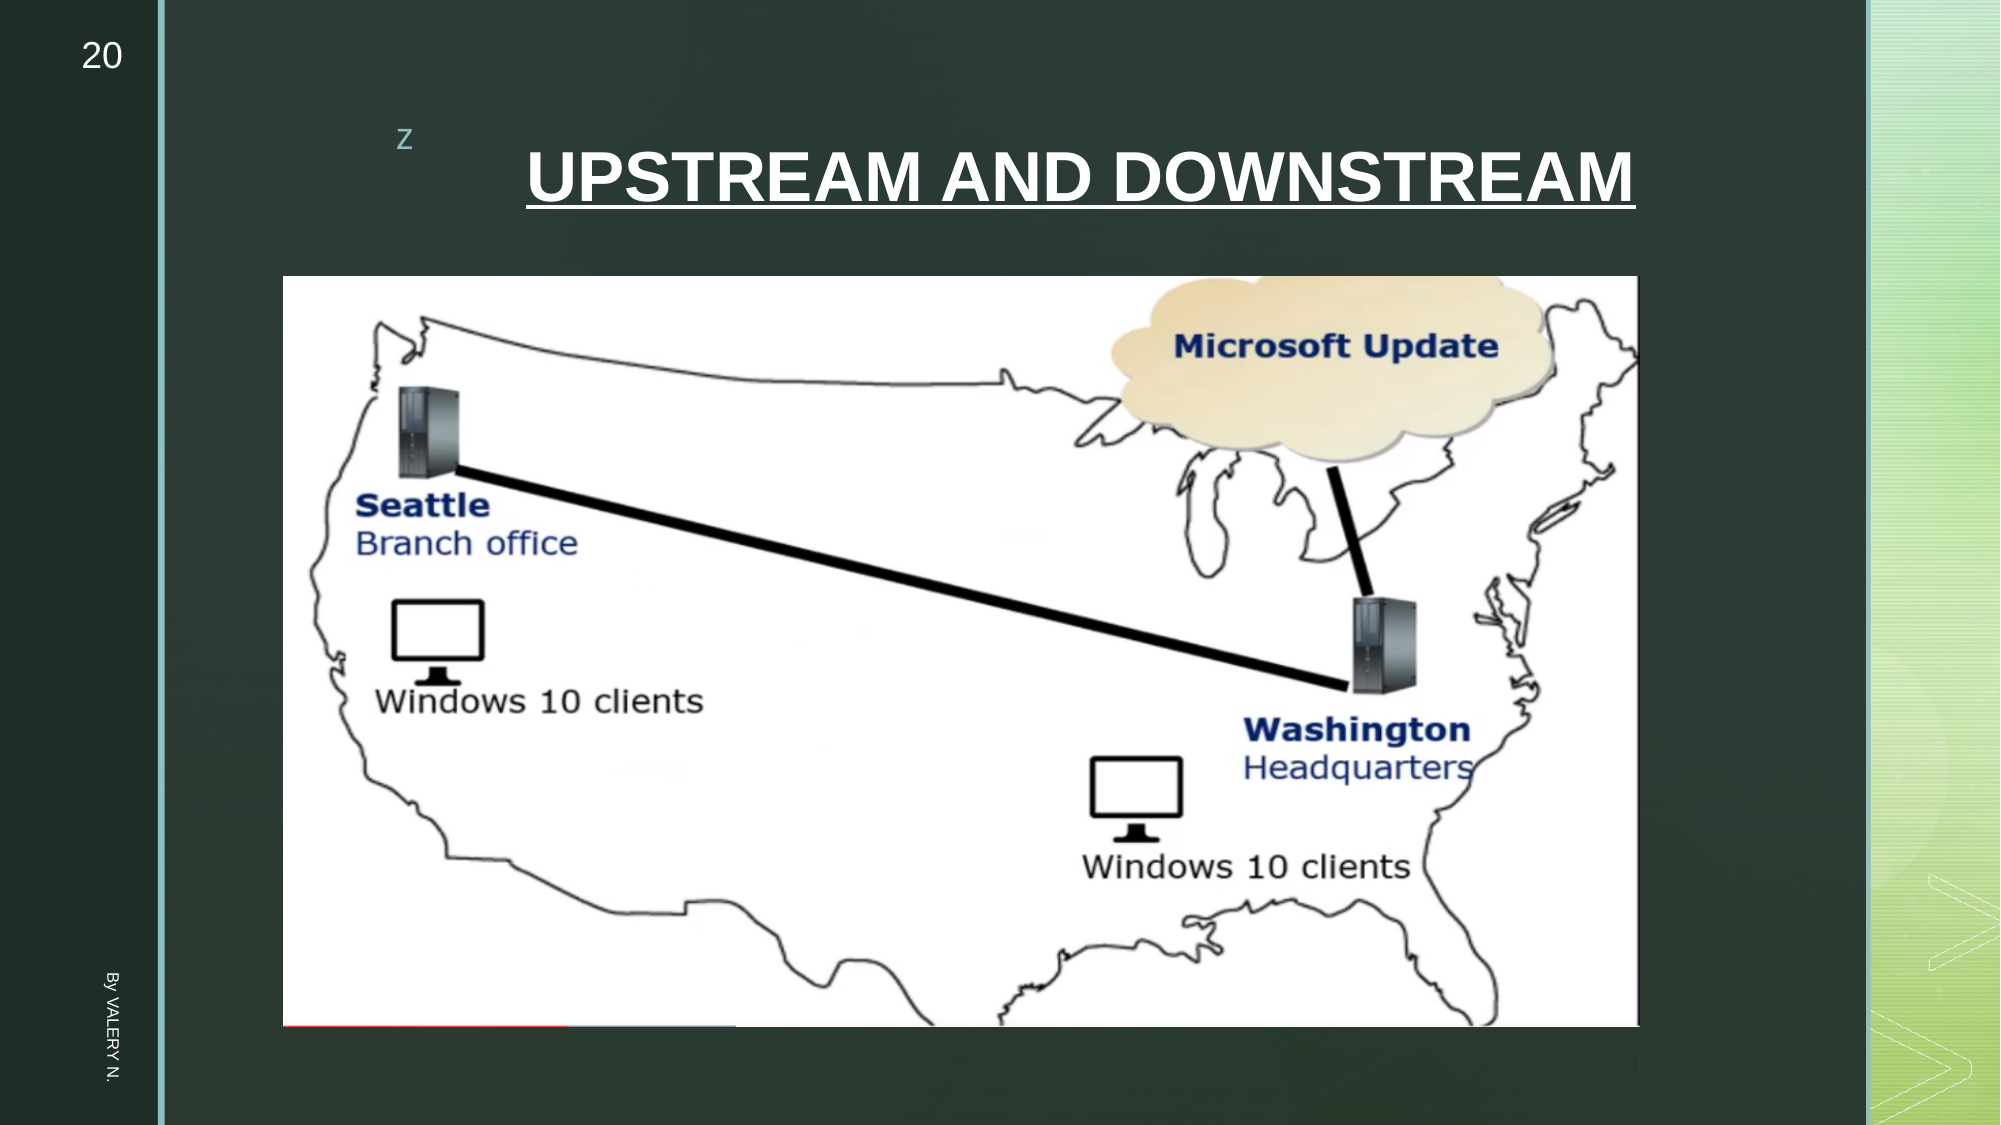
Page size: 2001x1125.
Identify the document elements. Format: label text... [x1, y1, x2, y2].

footer By VALERY N. [101, 132, 131, 1098]
title UPSTREAM AND DOWNSTREAM [428, 132, 1734, 310]
picture [1871, 0, 2001, 1125]
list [282, 276, 1640, 1028]
slide_number 20 [25, 26, 131, 80]
